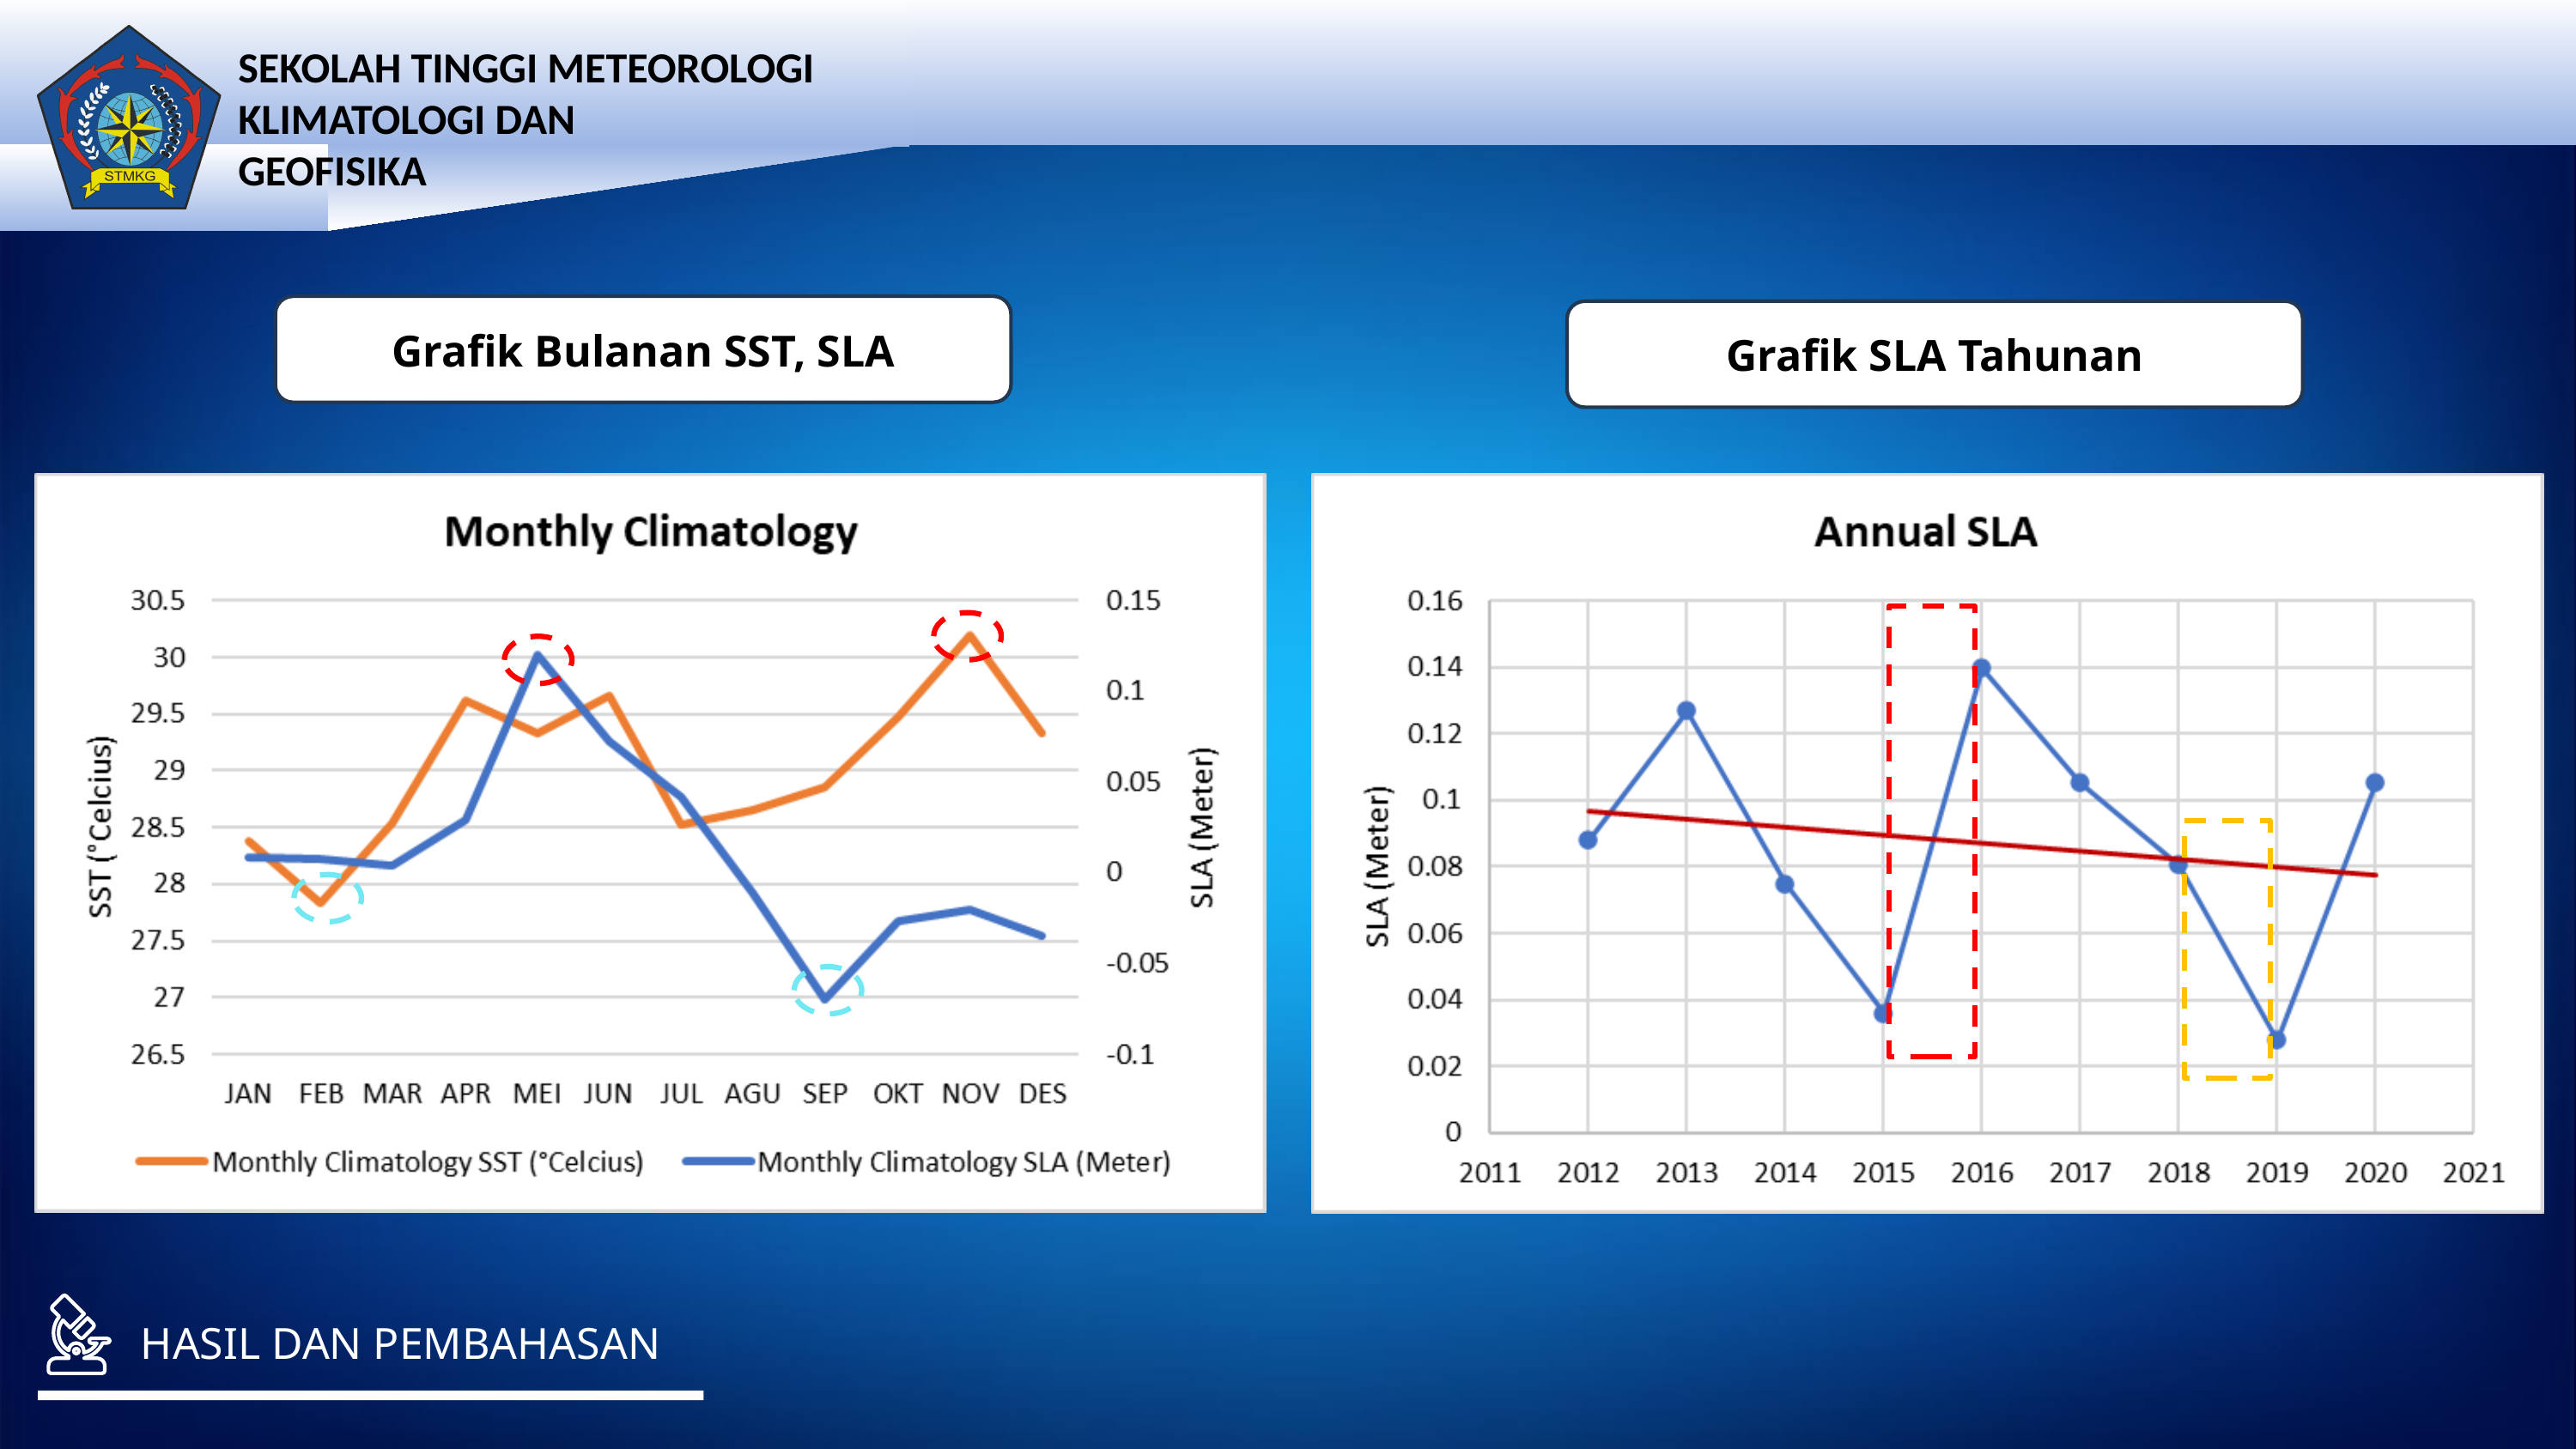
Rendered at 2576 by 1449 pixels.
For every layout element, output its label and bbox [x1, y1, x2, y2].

picture [0, 231, 2576, 1449]
text_box [0, 0, 2576, 231]
text_box [48, 1294, 111, 1374]
